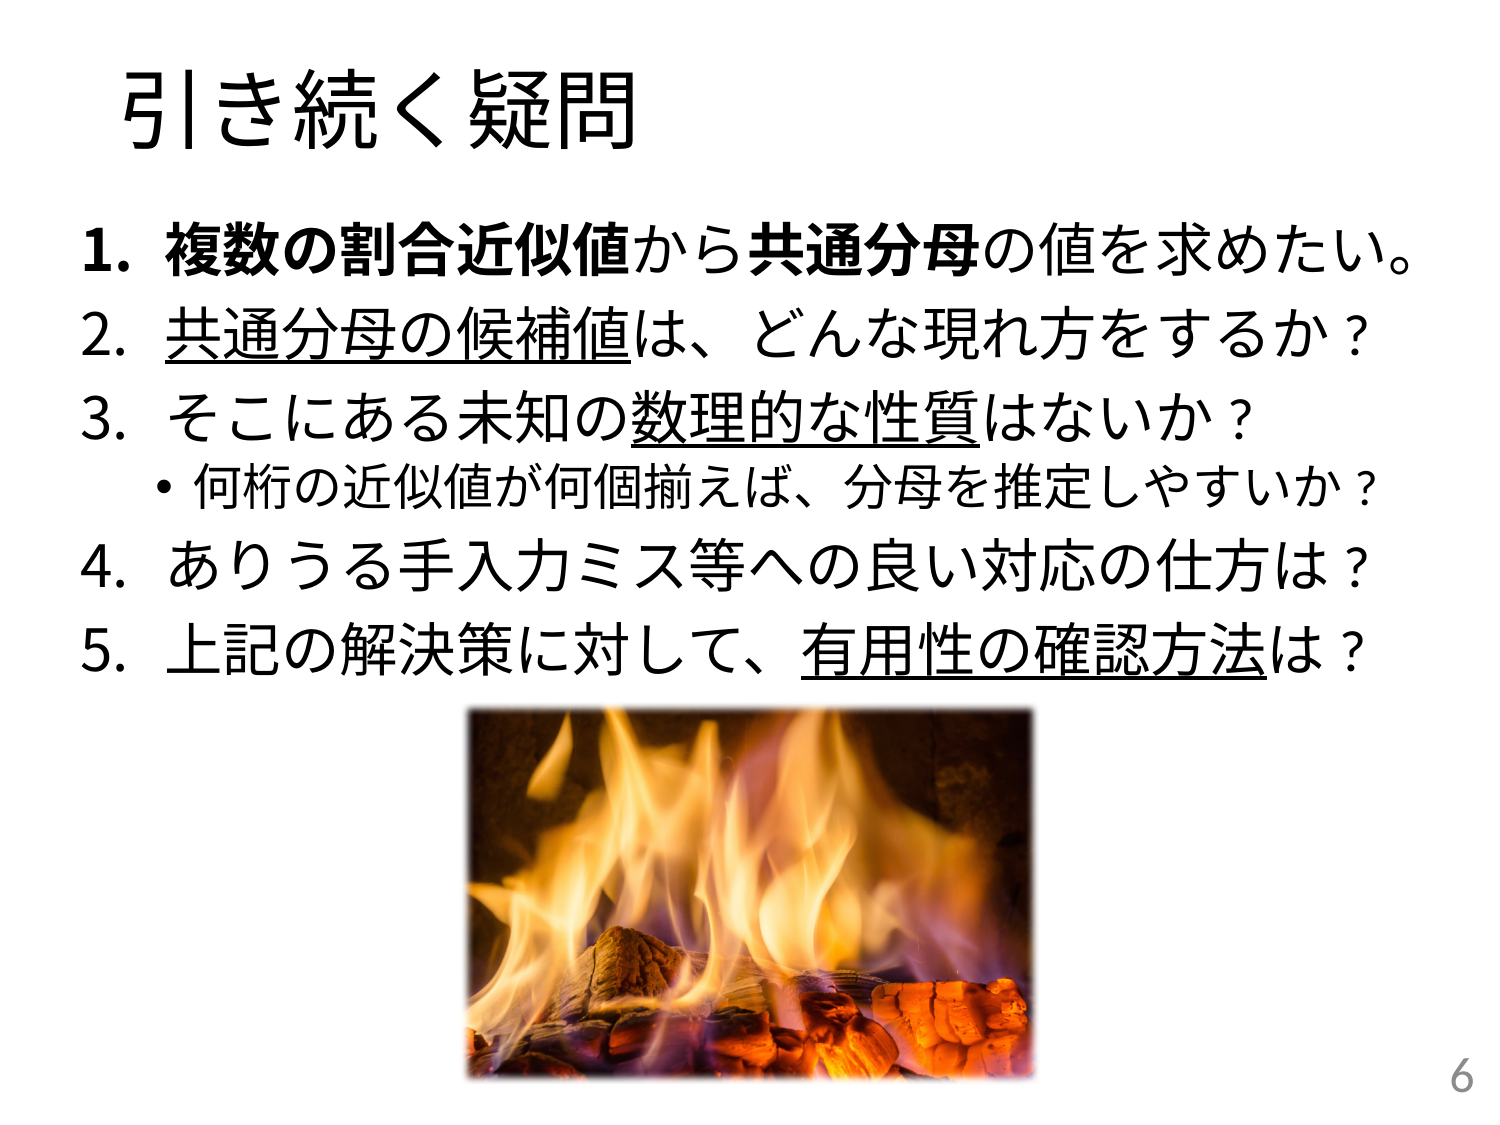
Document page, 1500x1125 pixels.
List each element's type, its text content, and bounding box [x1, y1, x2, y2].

slide_number 6 [1152, 1042, 1490, 1103]
picture [460, 701, 1040, 1085]
list 複数の割合近似値から共通分母の値を求めたい。 共通分母の候補値は、どんな現れ方をするか? そこにある未知の数理的な性質はないか? 何桁の近似値が何個揃えば、分母を推定しやすいか? ありうる手入力ミス等への良い対応の仕方は? 上記の解決策に対して、有用性の確認方法は? [65, 213, 1438, 1014]
title 引き続く疑問 [103, 59, 1397, 169]
